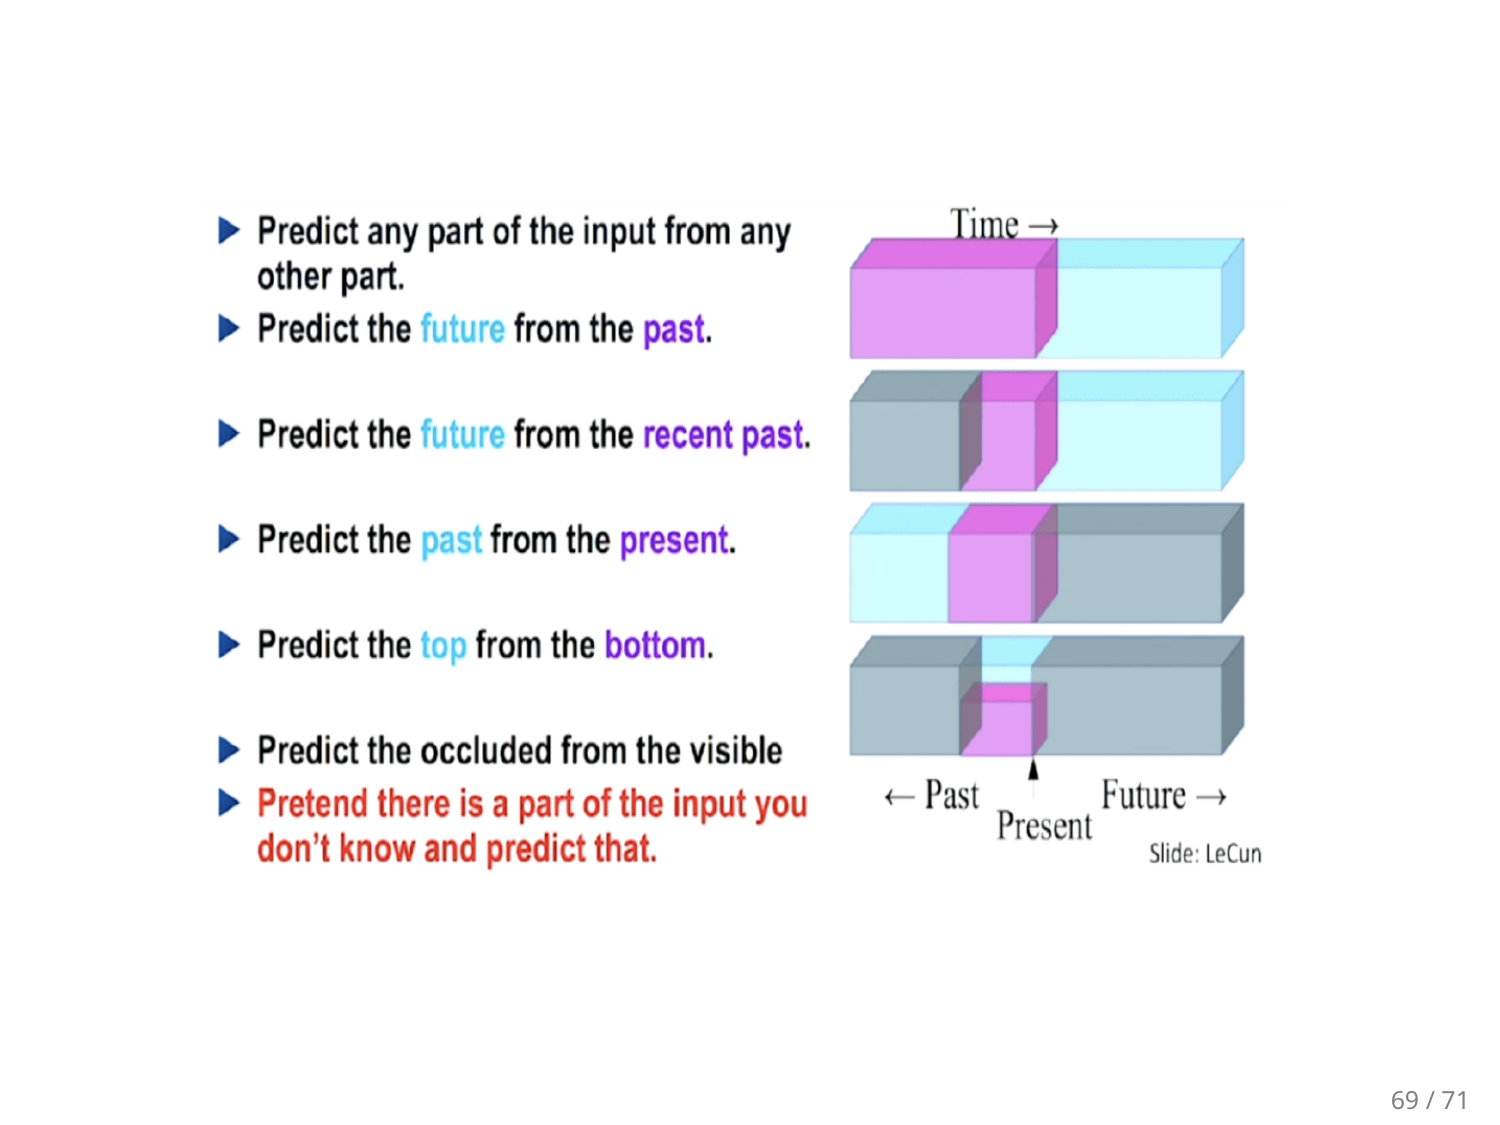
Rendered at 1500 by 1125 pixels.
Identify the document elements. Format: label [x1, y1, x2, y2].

picture [182, 136, 1322, 953]
